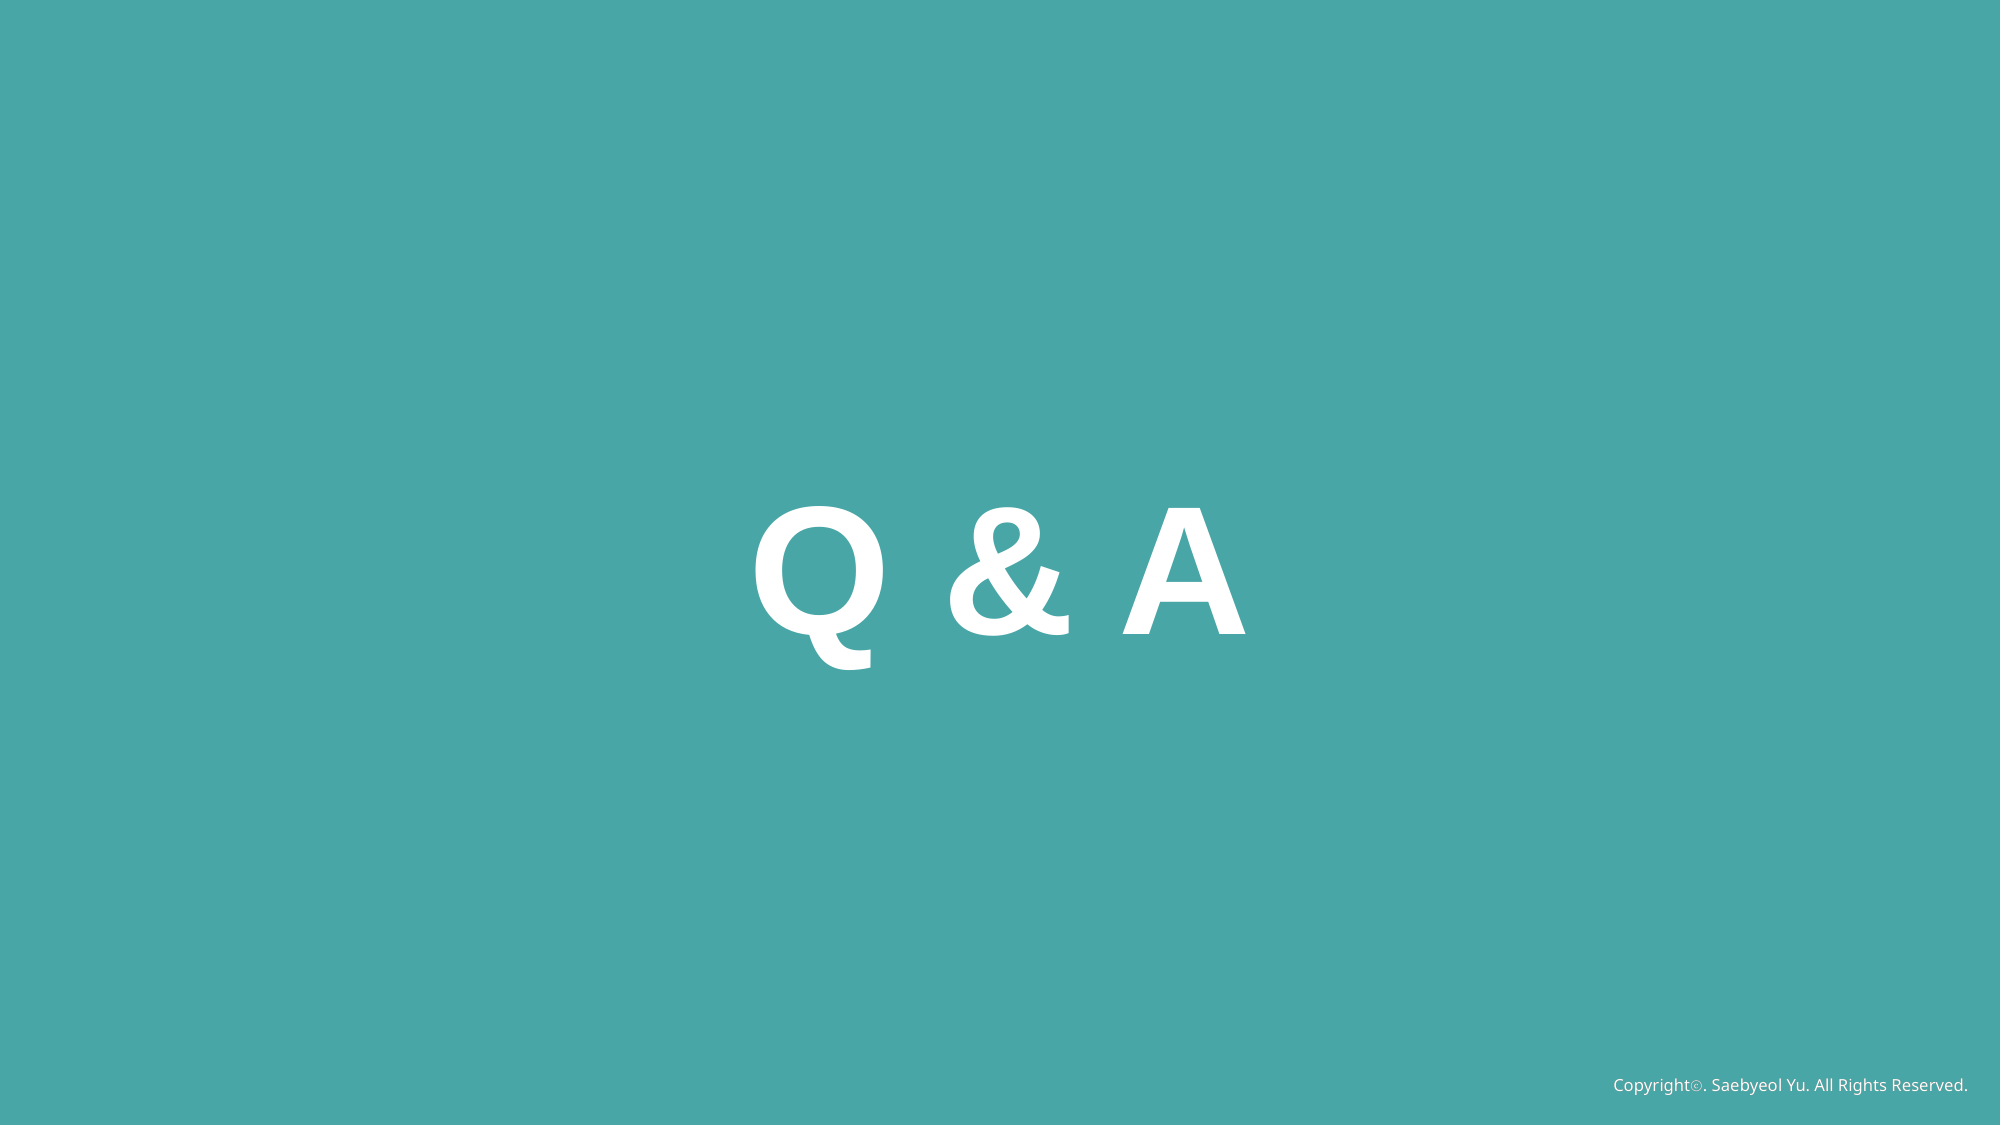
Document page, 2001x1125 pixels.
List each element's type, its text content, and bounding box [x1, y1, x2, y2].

text_box Copyrightⓒ. Saebyeol Yu. All Rights Reserved. [1598, 1067, 1984, 1102]
text_box Q & A [734, 443, 1266, 679]
